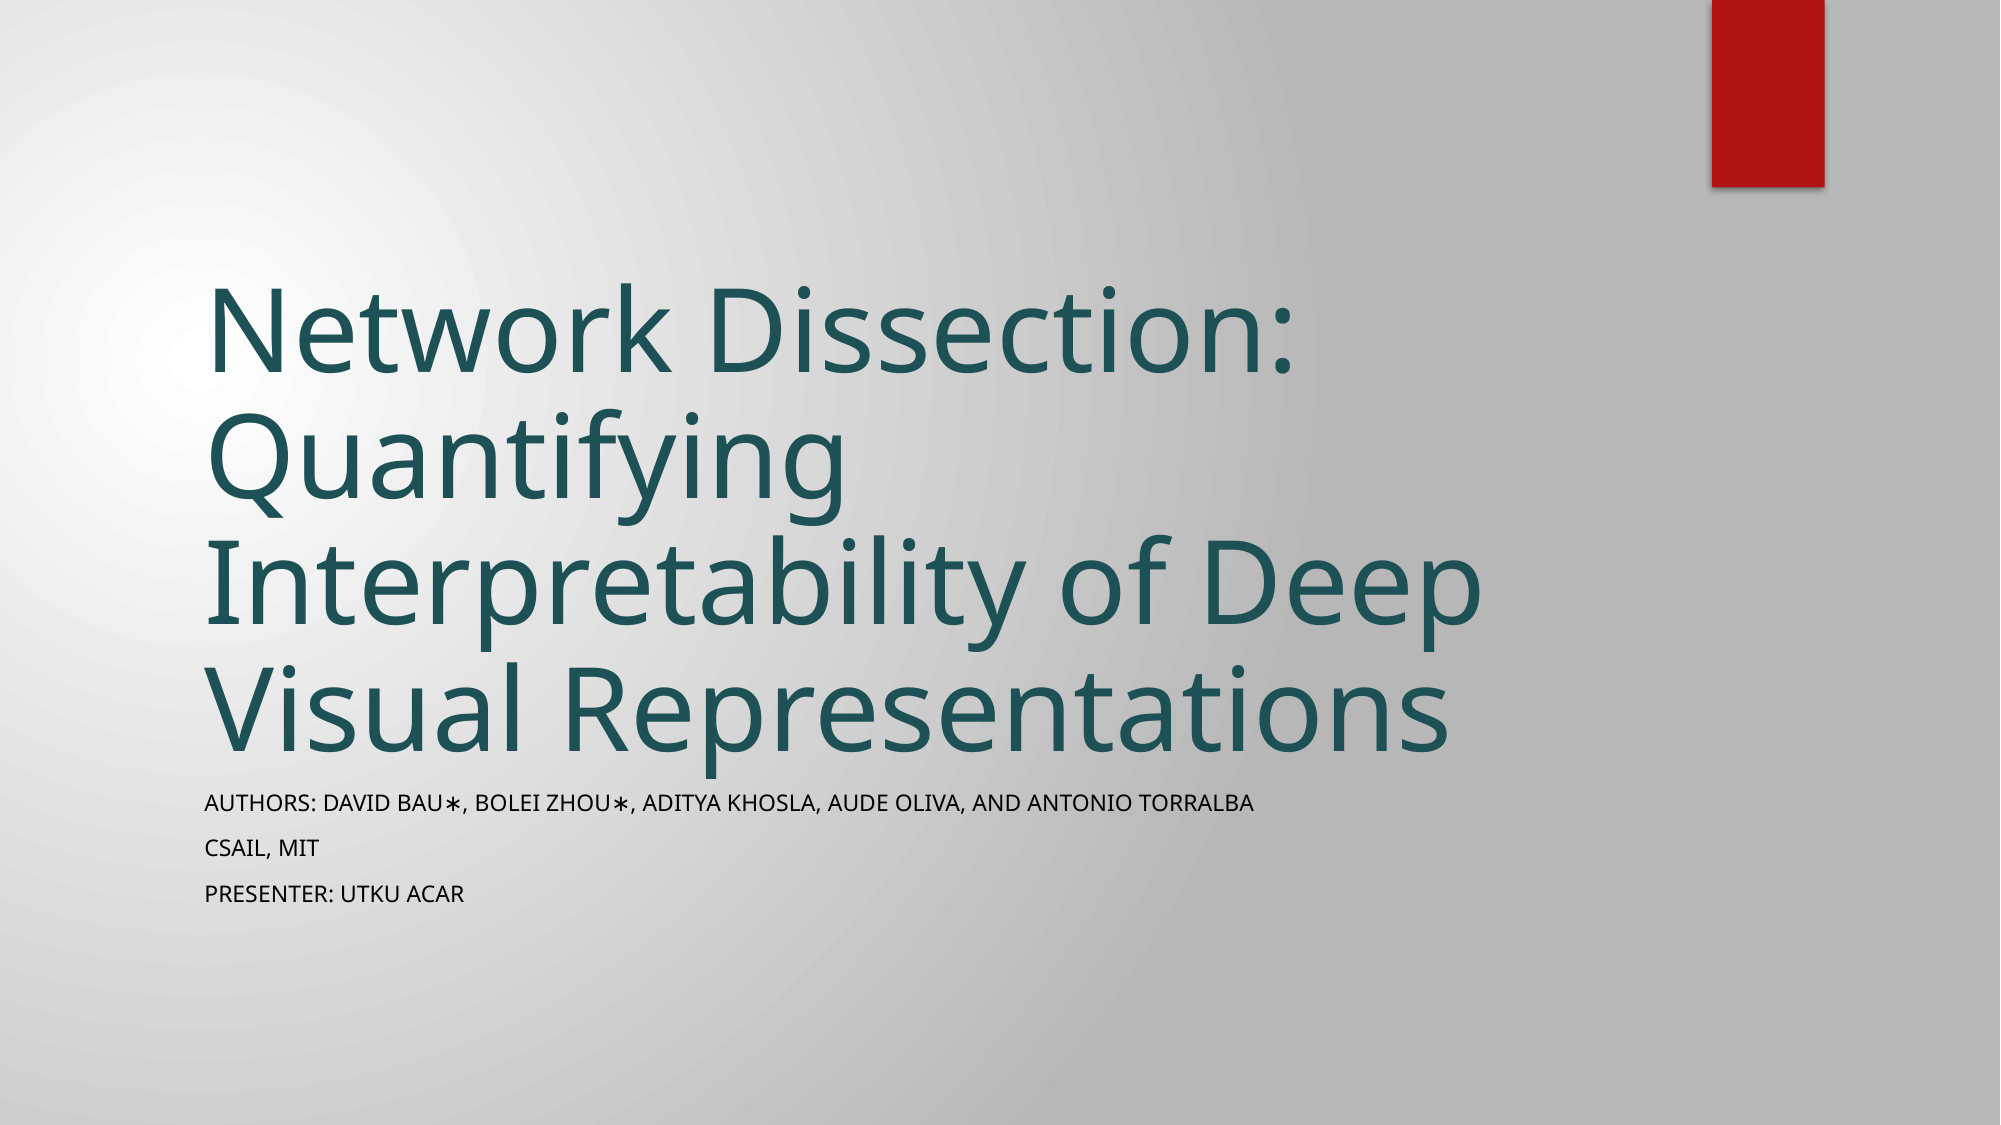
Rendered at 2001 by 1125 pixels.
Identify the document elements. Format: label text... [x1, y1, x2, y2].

subtitle Authors: David Bau∗, Bolei Zhou∗, Aditya Khosla, Aude Oliva, and Antonio Torralba CSAIL, MIT Presenter: Utku Acar [189, 784, 1638, 925]
text_box [1711, 0, 1825, 188]
title Network Dissection: Quantifying Interpretability of Deep Visual Representations [189, 237, 1638, 784]
text_box [0, 0, 2000, 1125]
